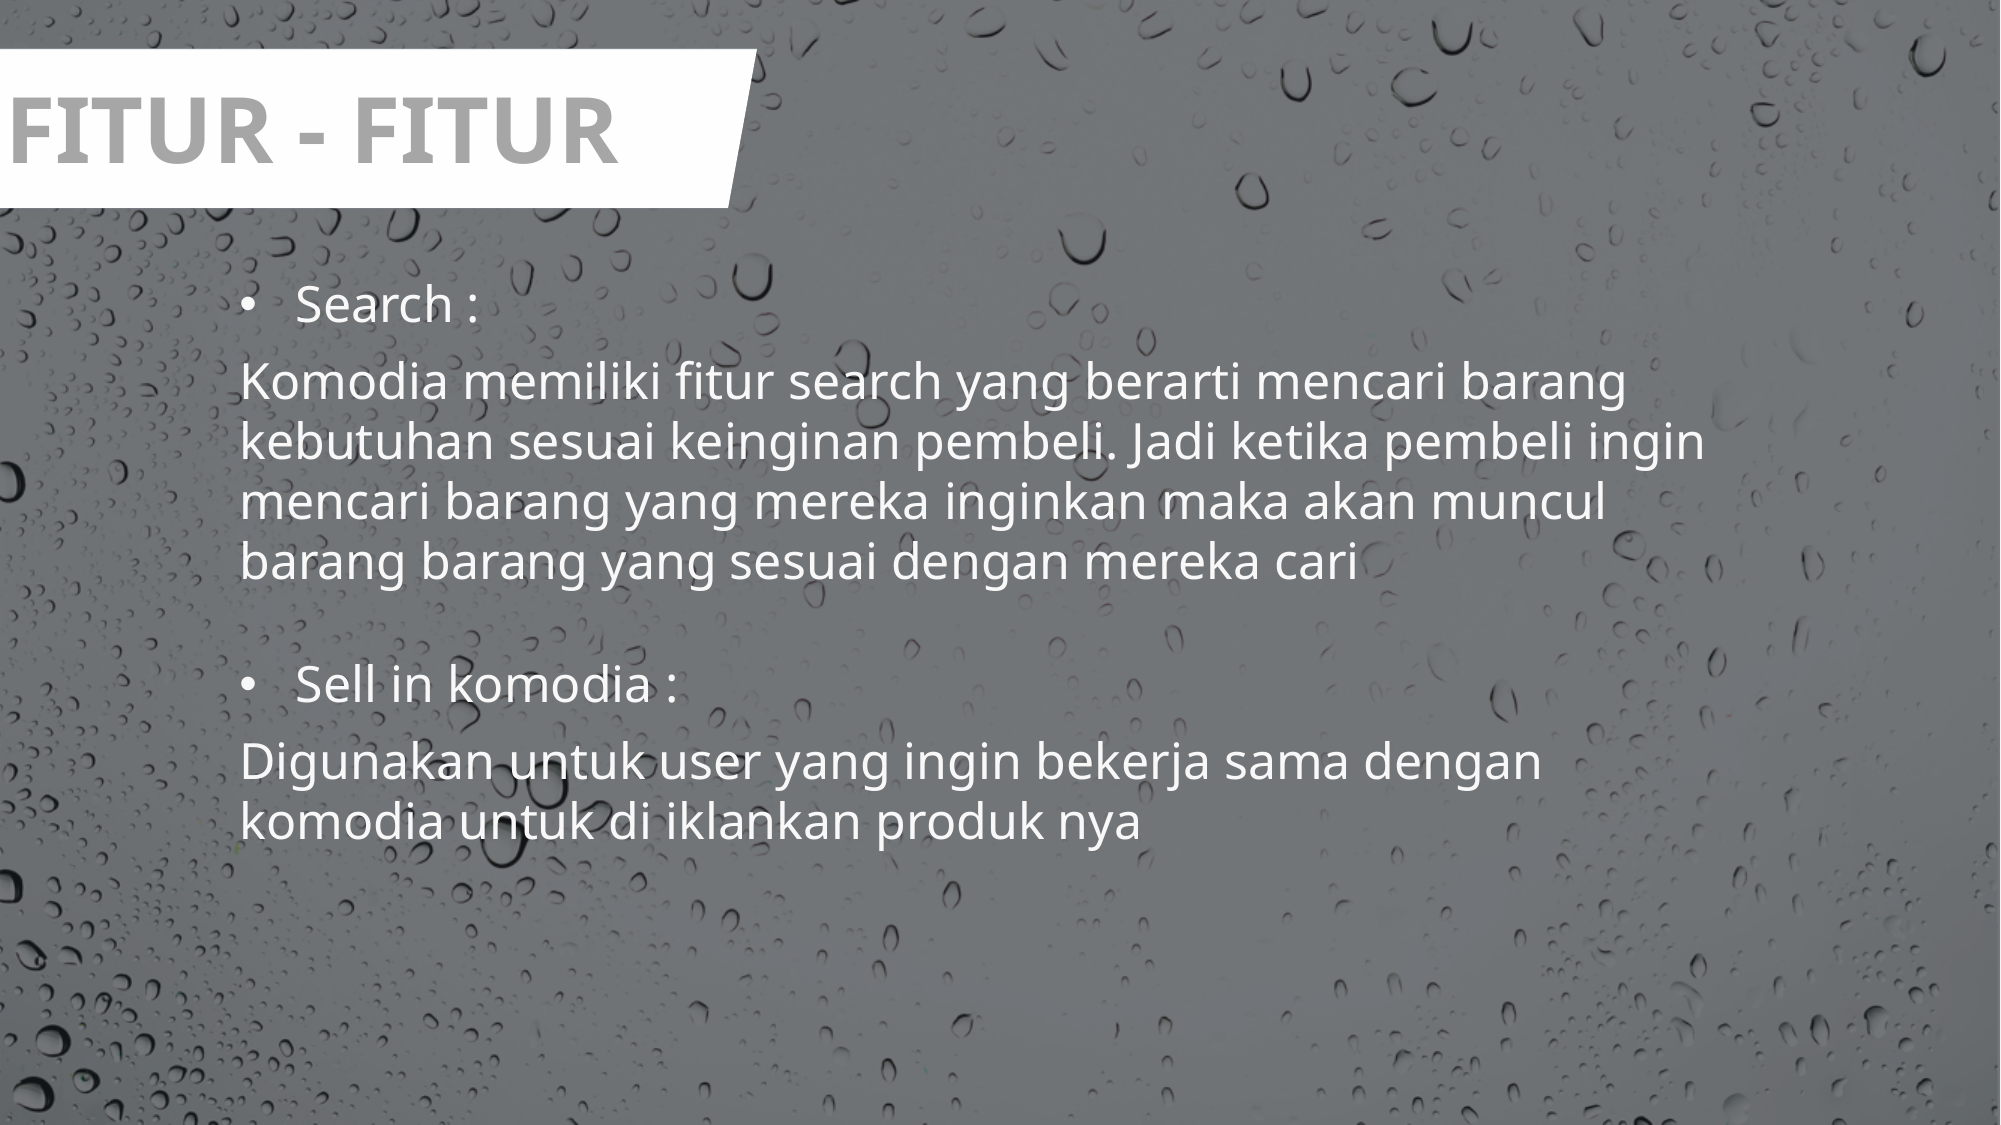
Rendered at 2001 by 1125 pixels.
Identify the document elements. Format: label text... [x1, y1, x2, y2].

text_box Search : Komodia memiliki fitur search yang berarti mencari barang kebutuhan sesuai keinginan pembeli. Jadi ketika pembeli ingin mencari barang yang mereka inginkan maka akan muncul barang barang yang sesuai dengan mereka cari Sell in komodia : Digunakan untuk user yang ingin bekerja sama dengan komodia untuk di iklankan produk nya [224, 261, 1776, 857]
picture [0, 0, 2001, 1125]
